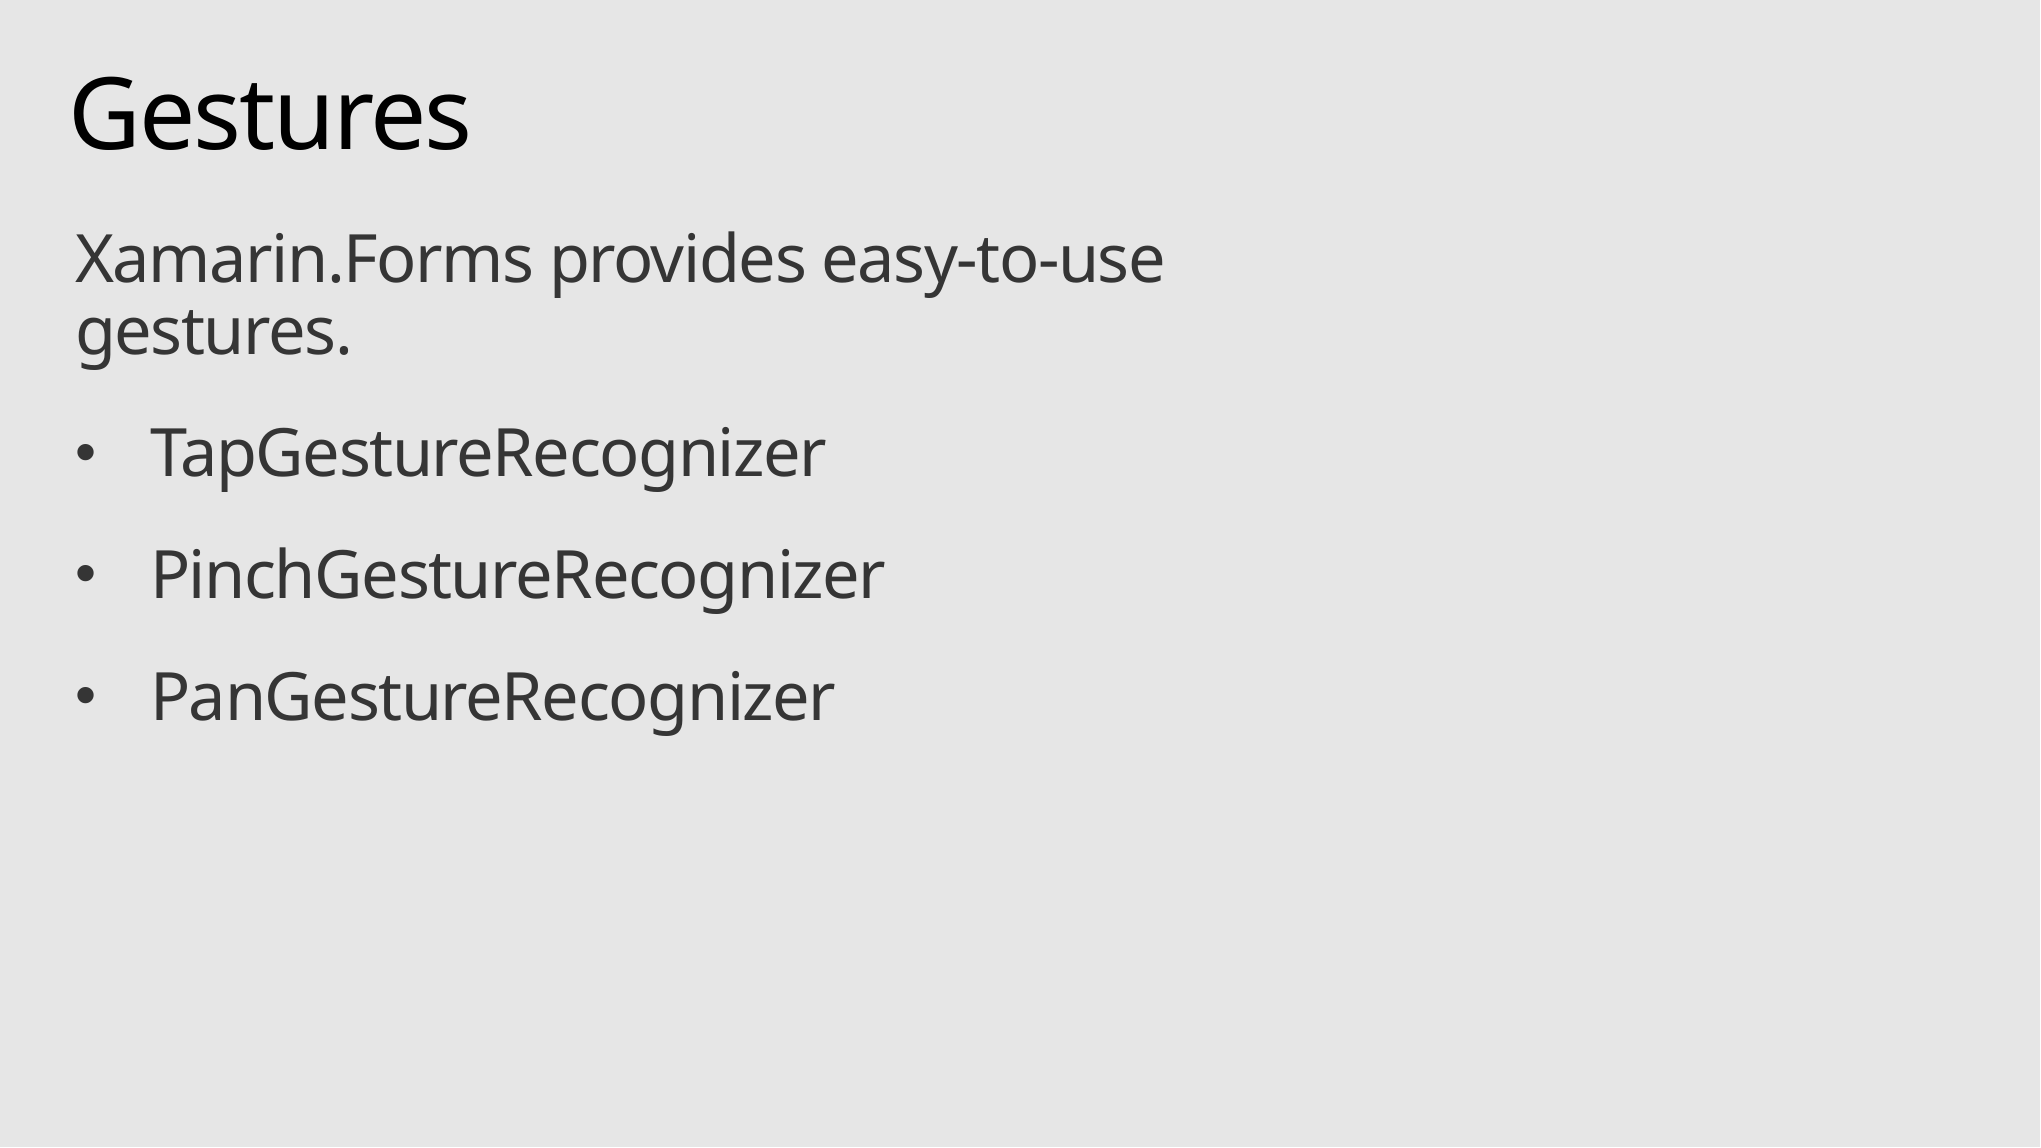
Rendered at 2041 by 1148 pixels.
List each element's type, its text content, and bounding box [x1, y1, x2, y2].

text_box Xamarin.Forms provides easy-to-use gestures. TapGestureRecognizer PinchGestureRecognizer PanGestureRecognizer [45, 201, 1345, 760]
title Gestures [45, 48, 1996, 199]
